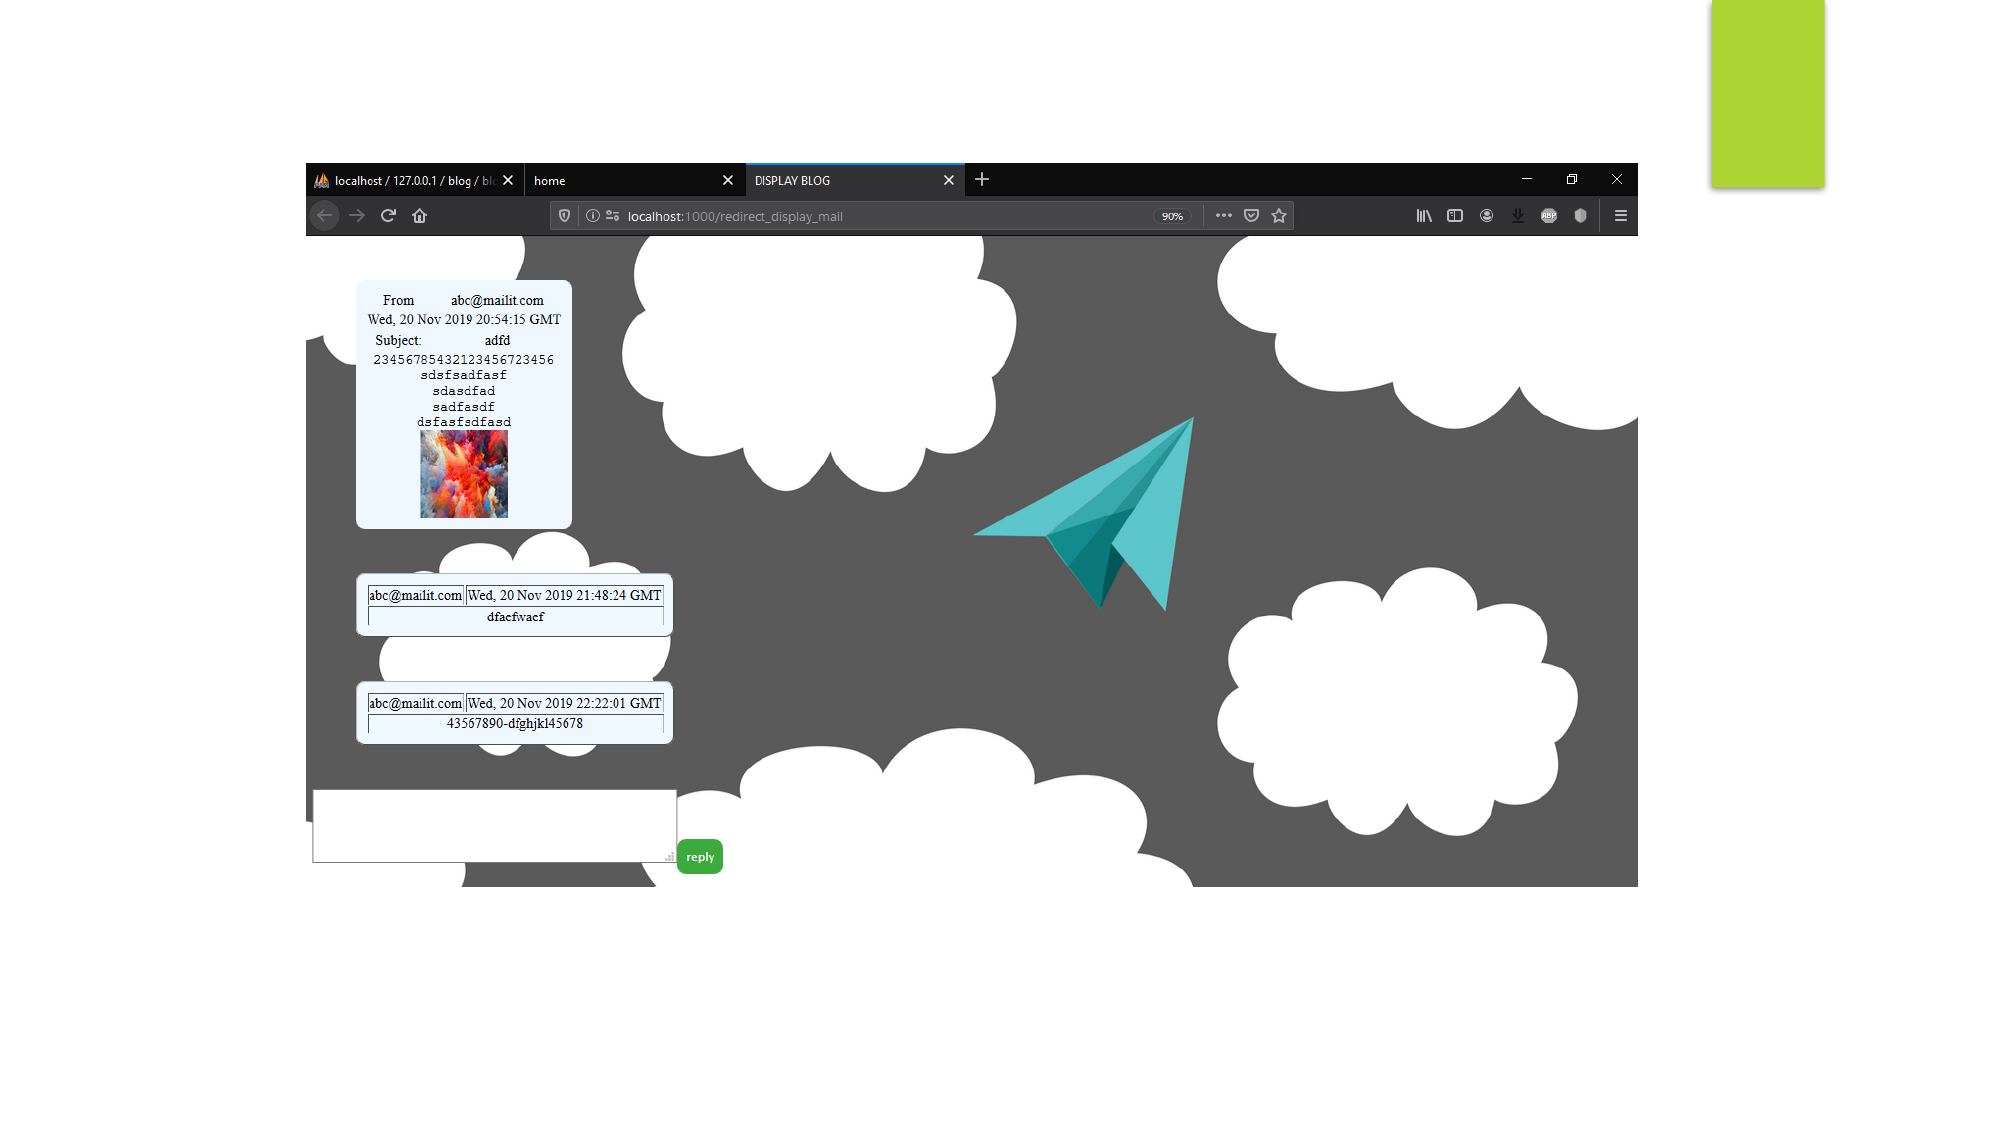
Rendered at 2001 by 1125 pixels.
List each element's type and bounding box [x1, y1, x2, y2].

picture [305, 163, 1639, 887]
